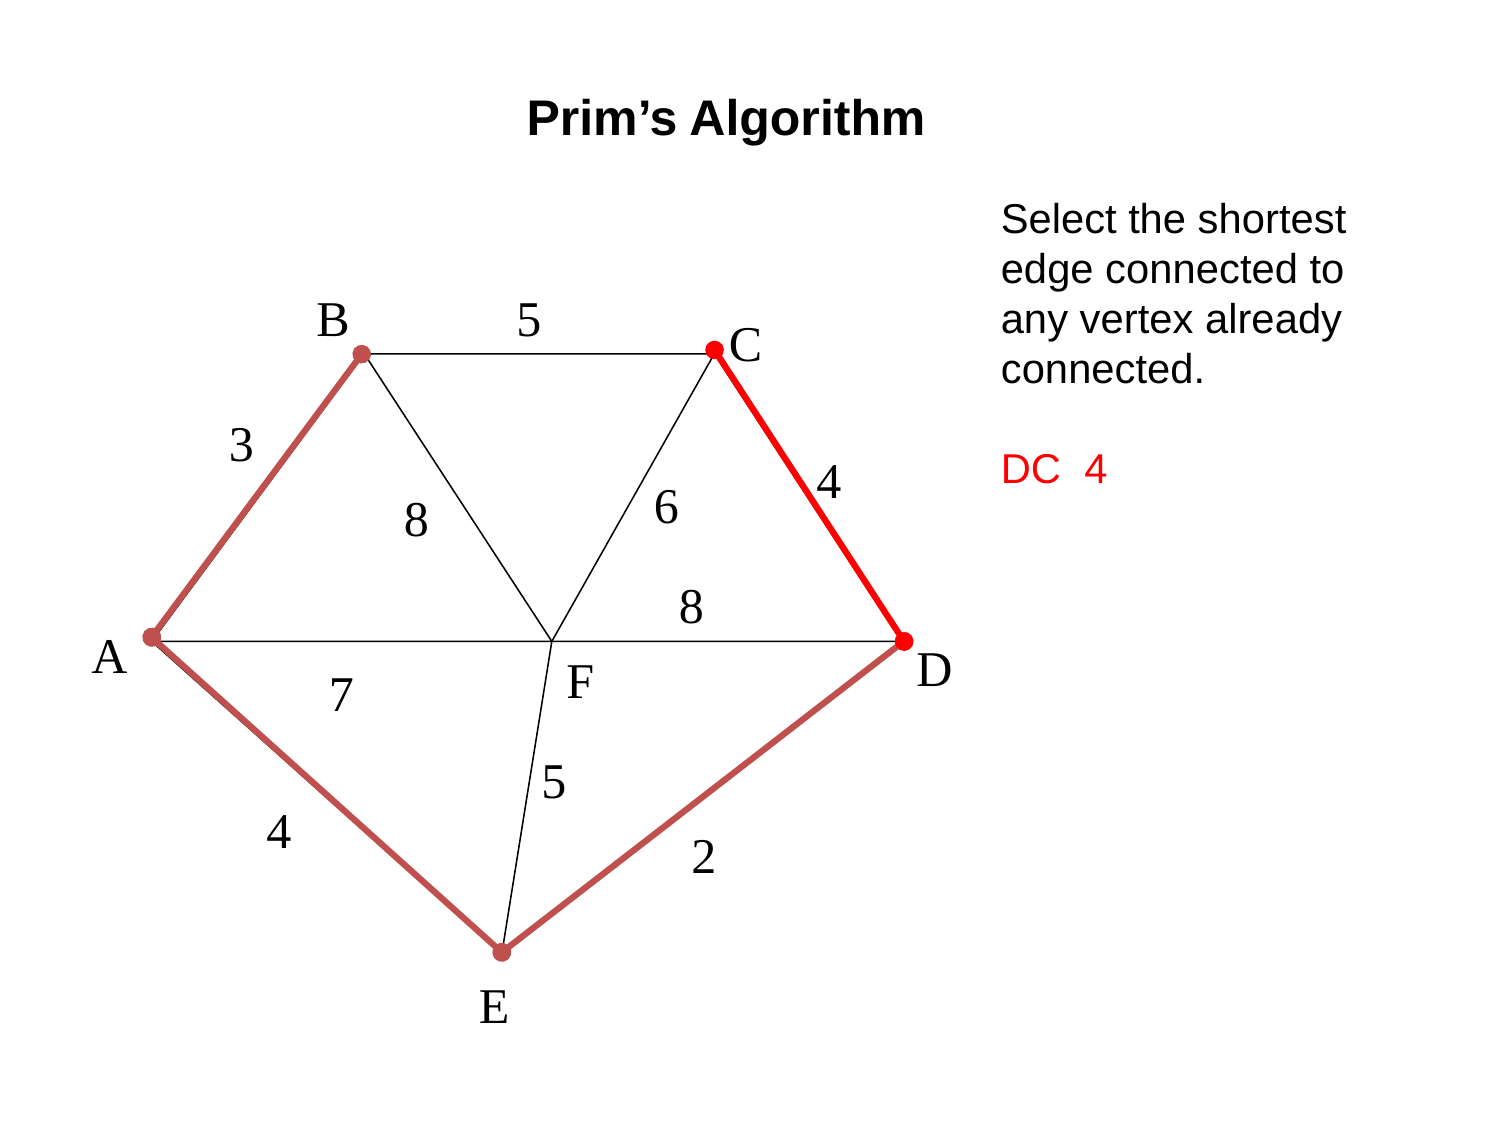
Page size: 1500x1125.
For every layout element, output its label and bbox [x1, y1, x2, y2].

text_box [135, 78, 1317, 153]
text_box [76, 278, 977, 1042]
text_box [986, 184, 1424, 650]
